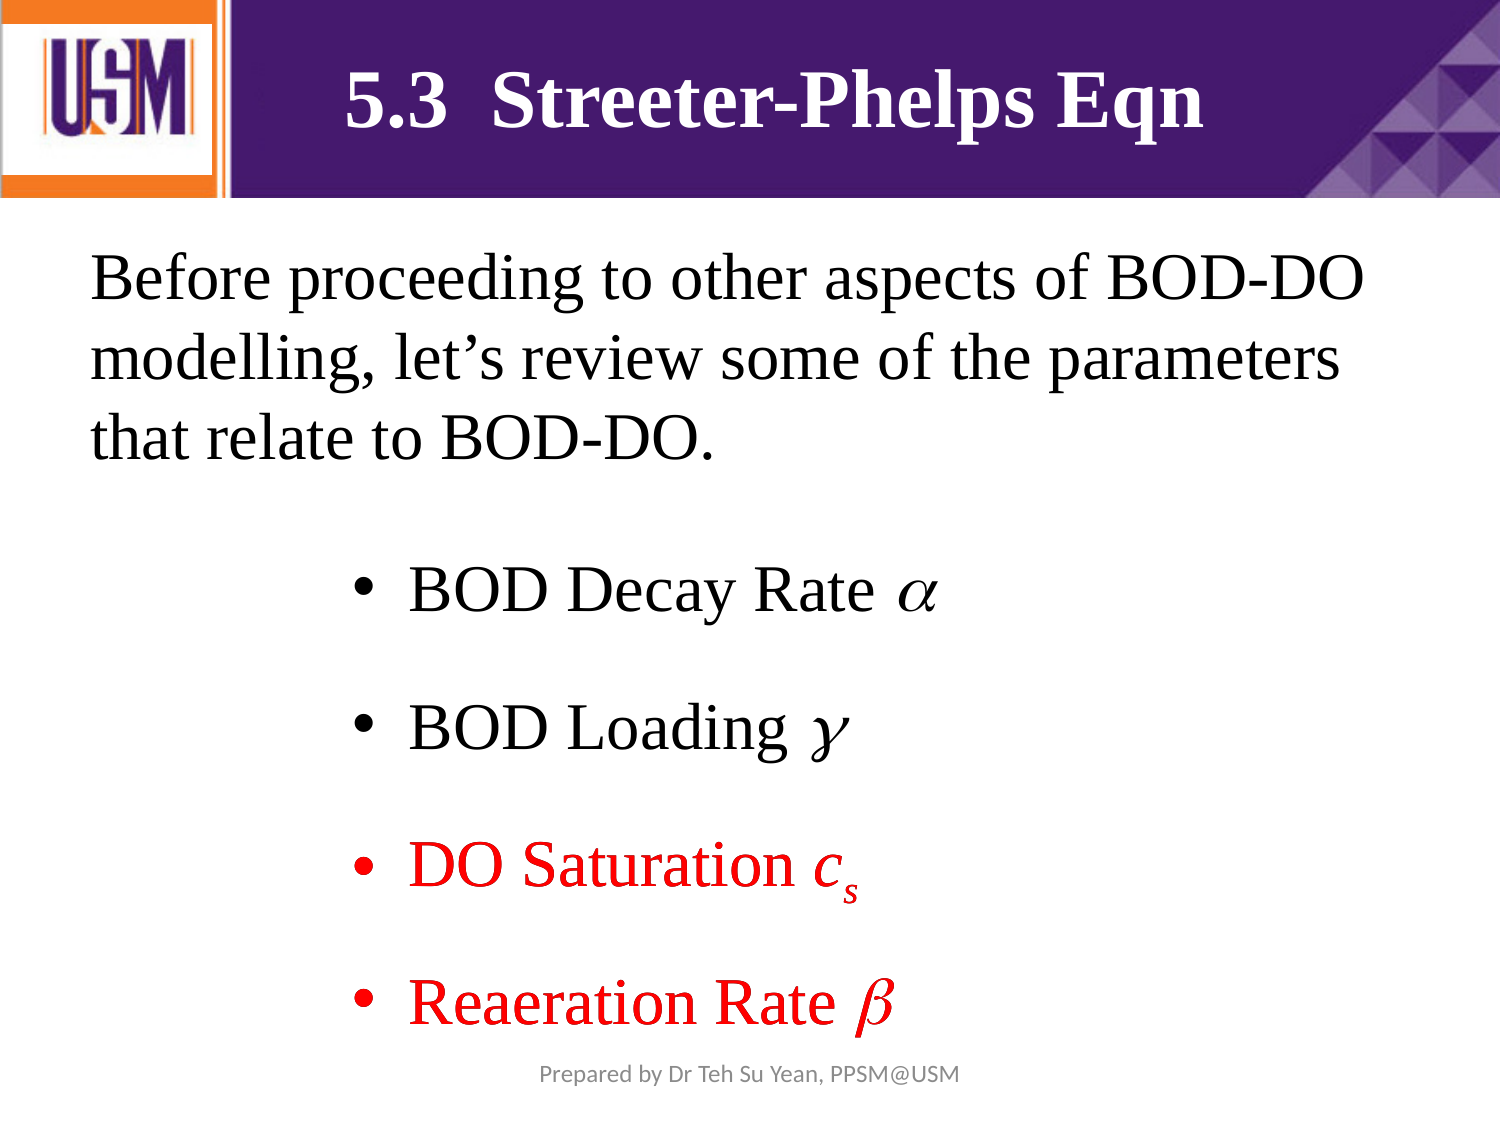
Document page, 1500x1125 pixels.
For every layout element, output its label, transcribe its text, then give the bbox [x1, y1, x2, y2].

list Before proceeding to other aspects of BOD-DO modelling, let’s review some of the parameters that relate to BOD-DO. [75, 224, 1425, 438]
text_box BOD Decay Rate  [337, 537, 1150, 650]
text_box Reaeration Rate  [337, 950, 1150, 1063]
text_box DO Saturation cs [337, 812, 1150, 925]
picture [0, 0, 1500, 198]
text_box BOD Loading  [337, 675, 1150, 788]
footer Prepared by Dr Teh Su Yean, PPSM@USM [512, 1042, 988, 1103]
